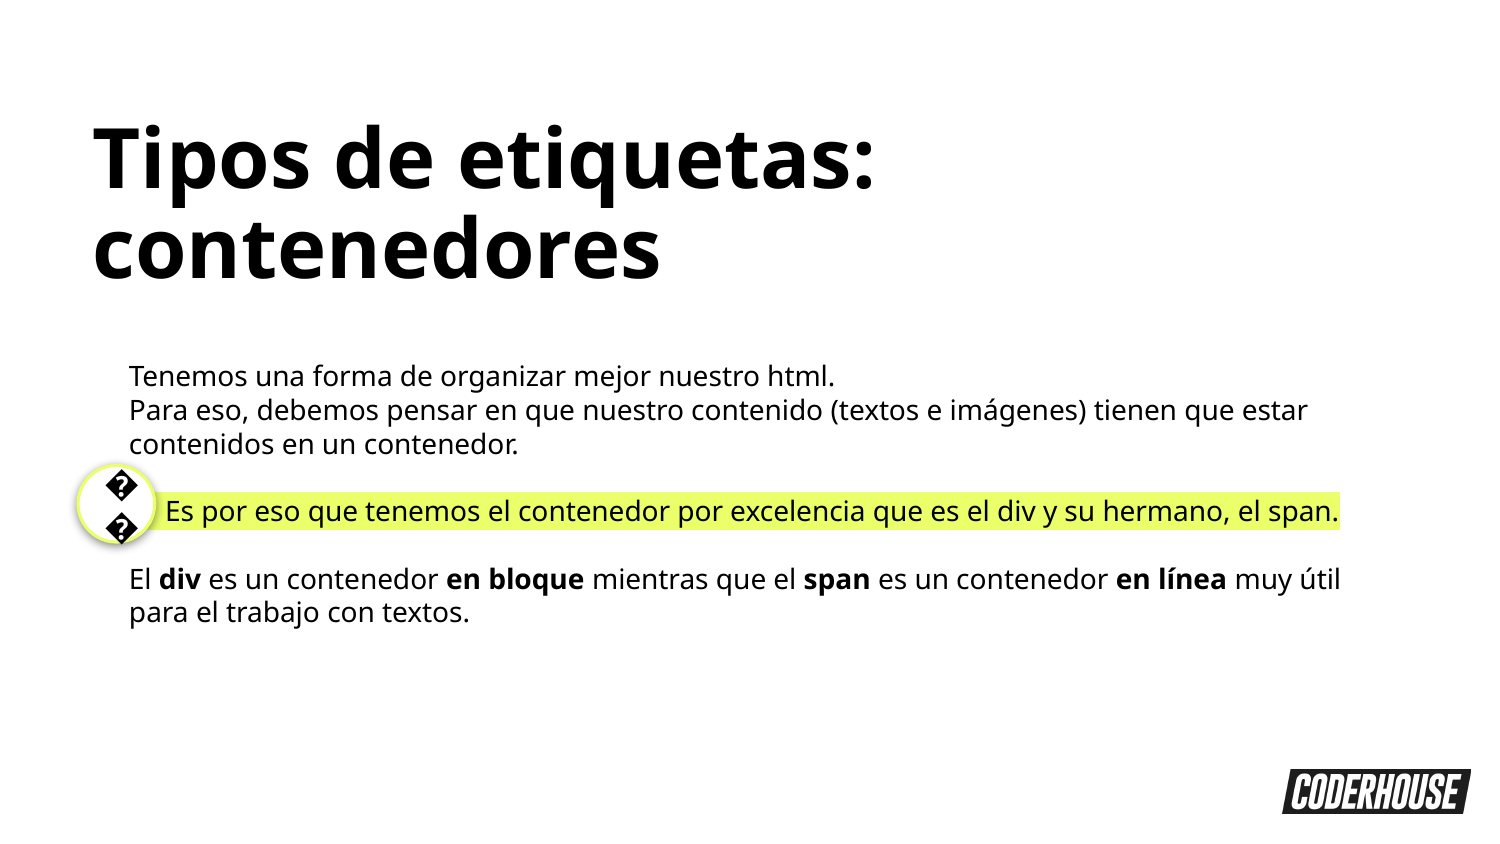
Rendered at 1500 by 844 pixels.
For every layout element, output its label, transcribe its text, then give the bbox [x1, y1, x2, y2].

text_box Tipos de etiquetas: contenedores [77, 101, 1414, 312]
text_box Tenemos una forma de organizar mejor nuestro html. Para eso, debemos pensar en que nuestro contenido (textos e imágenes) tienen que estar contenidos en un contenedor. Es por eso que tenemos el contenedor por excelencia que es el div y su hermano, el span. El div es un contenedor en bloque mientras que el span es un contenedor en línea muy útil para el trabajo con textos. [113, 343, 1377, 711]
picture [1281, 769, 1471, 814]
text_box 👍 [78, 465, 155, 543]
